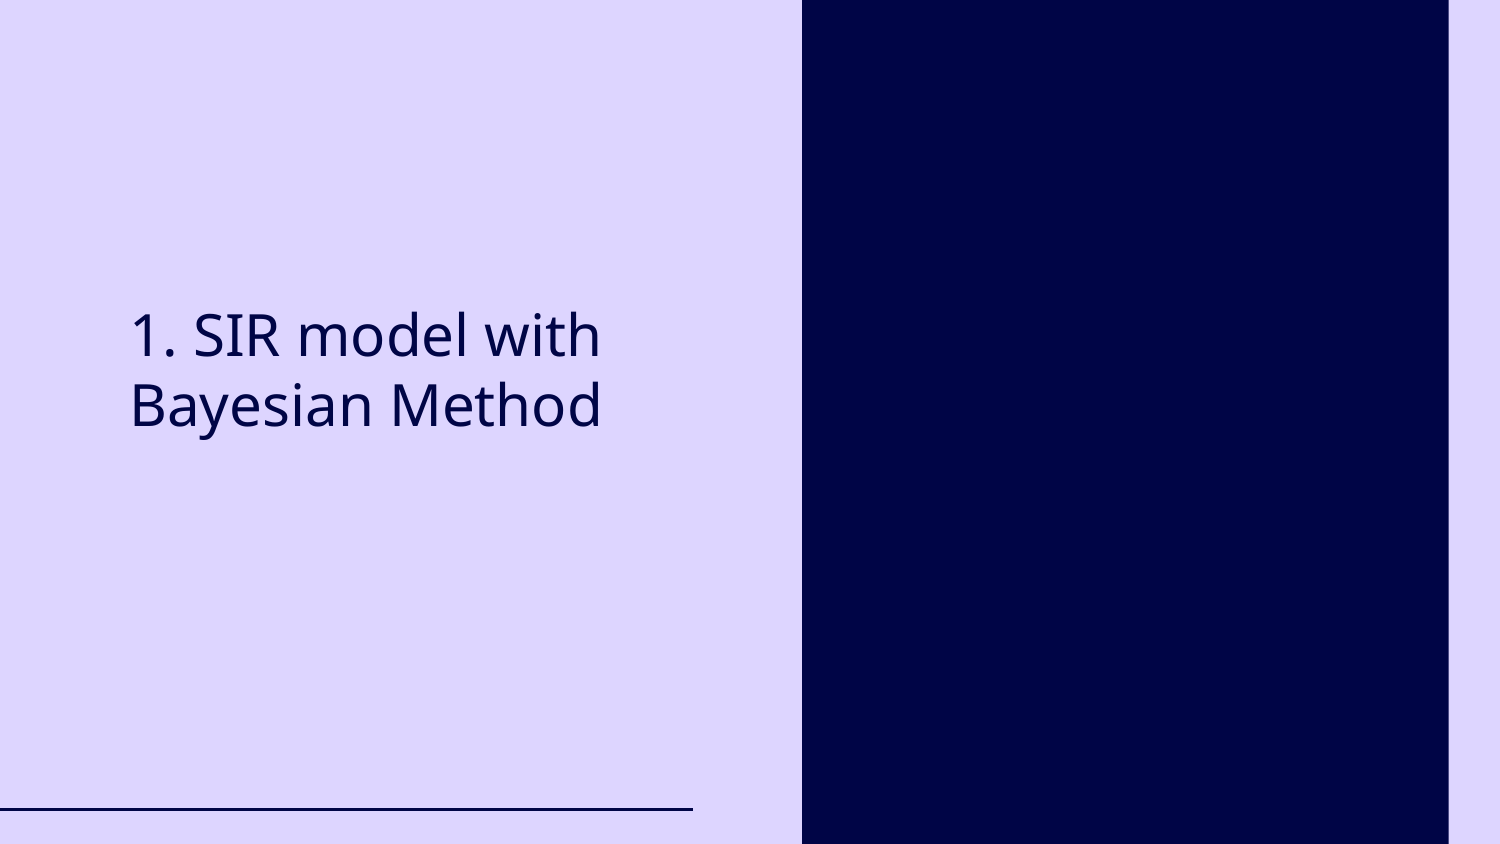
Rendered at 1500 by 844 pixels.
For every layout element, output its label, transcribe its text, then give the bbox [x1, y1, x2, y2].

title 1. SIR model with Bayesian Method [114, 282, 647, 561]
